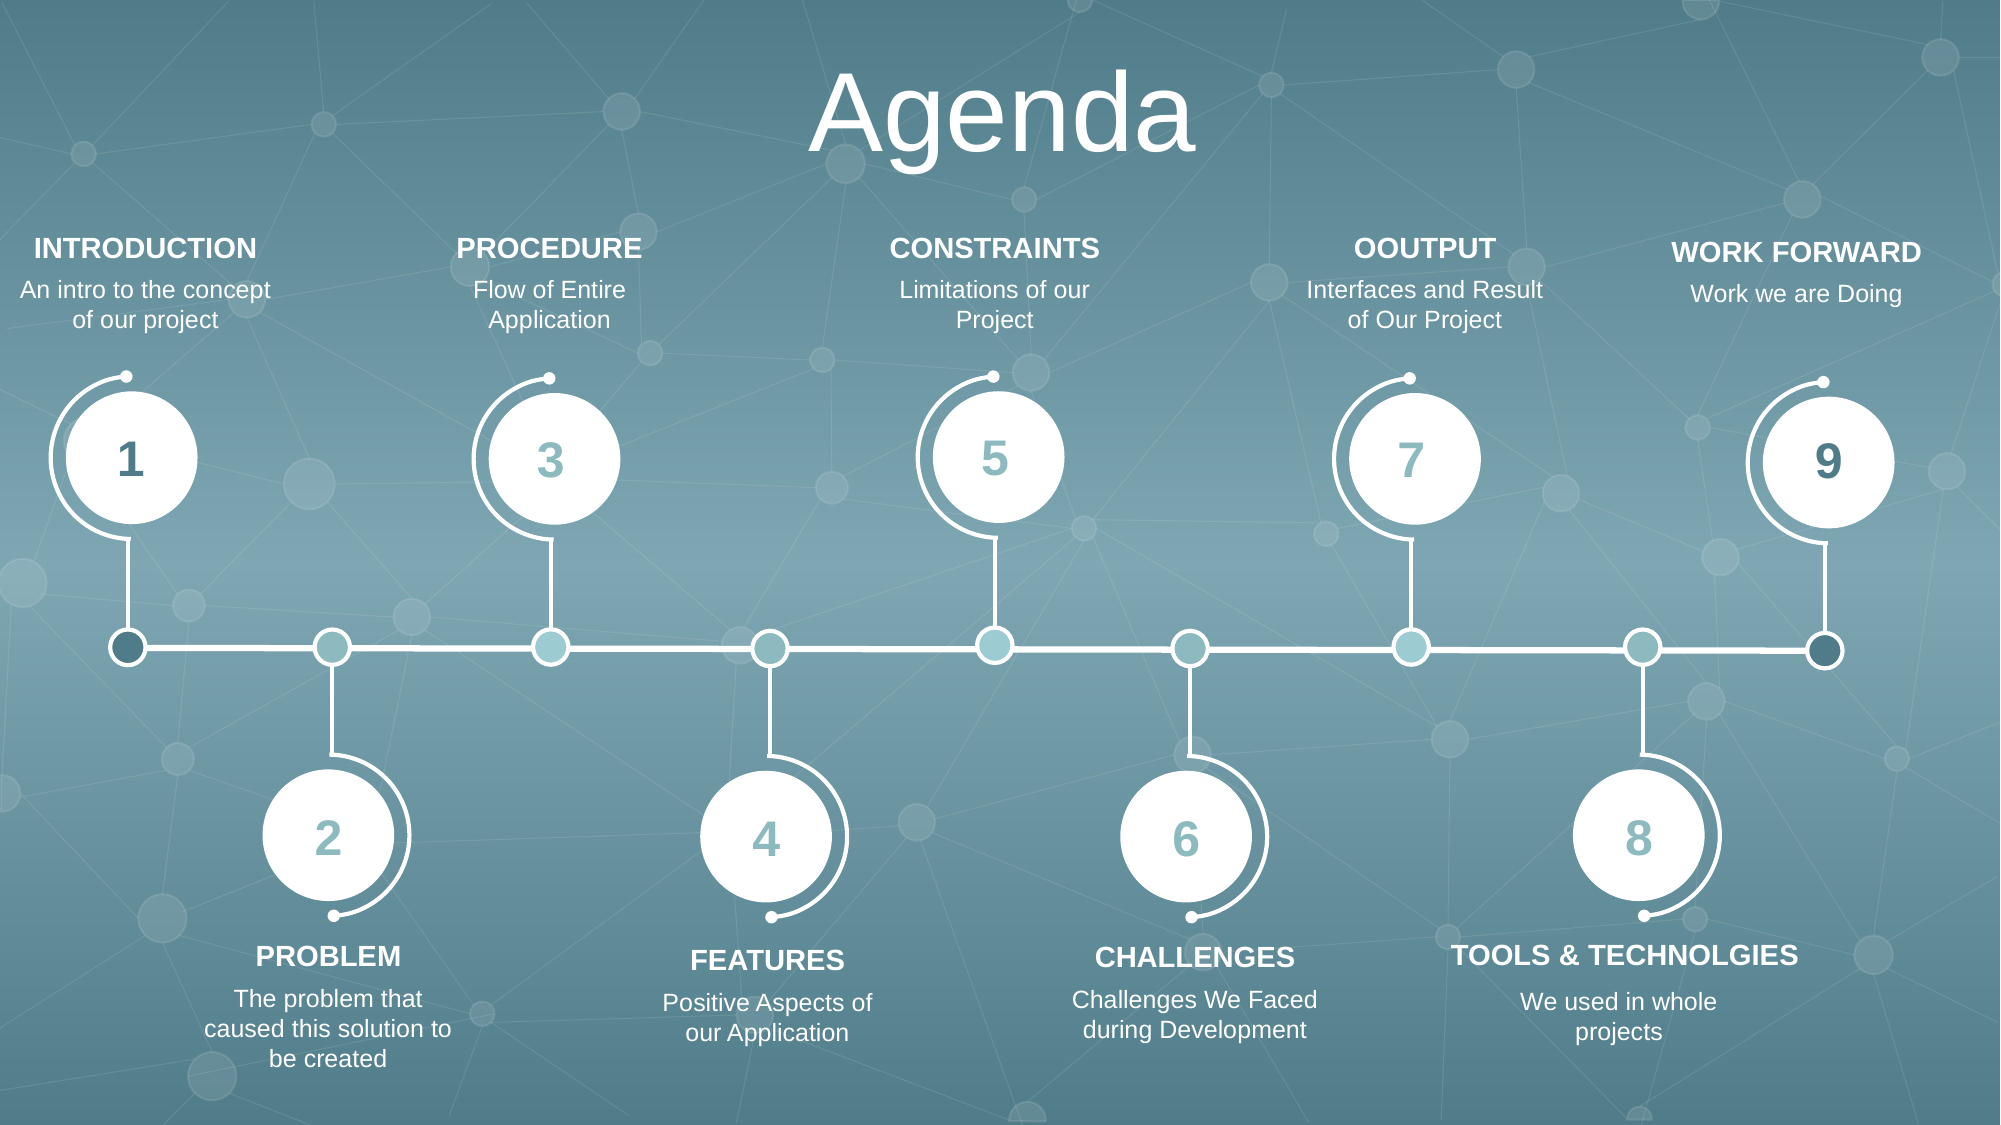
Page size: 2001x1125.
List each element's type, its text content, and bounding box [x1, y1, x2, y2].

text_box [4, 221, 287, 373]
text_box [50, 376, 213, 666]
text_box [1054, 930, 1337, 1052]
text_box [408, 221, 691, 343]
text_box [685, 630, 848, 918]
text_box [1080, 647, 1105, 651]
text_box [1747, 381, 1910, 669]
list Agenda [53, 55, 1952, 175]
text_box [1558, 629, 1720, 916]
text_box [848, 647, 917, 651]
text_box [1496, 647, 1558, 651]
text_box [1655, 225, 1938, 316]
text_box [410, 647, 473, 651]
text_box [1720, 647, 1747, 651]
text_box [187, 929, 470, 1112]
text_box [1283, 221, 1567, 343]
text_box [1105, 630, 1268, 918]
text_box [1268, 647, 1334, 651]
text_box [473, 378, 635, 665]
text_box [213, 647, 248, 651]
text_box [853, 221, 1136, 343]
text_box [917, 376, 1080, 663]
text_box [1413, 928, 1837, 1055]
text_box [248, 629, 410, 916]
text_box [635, 647, 685, 651]
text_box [626, 933, 909, 1055]
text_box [1334, 378, 1496, 665]
